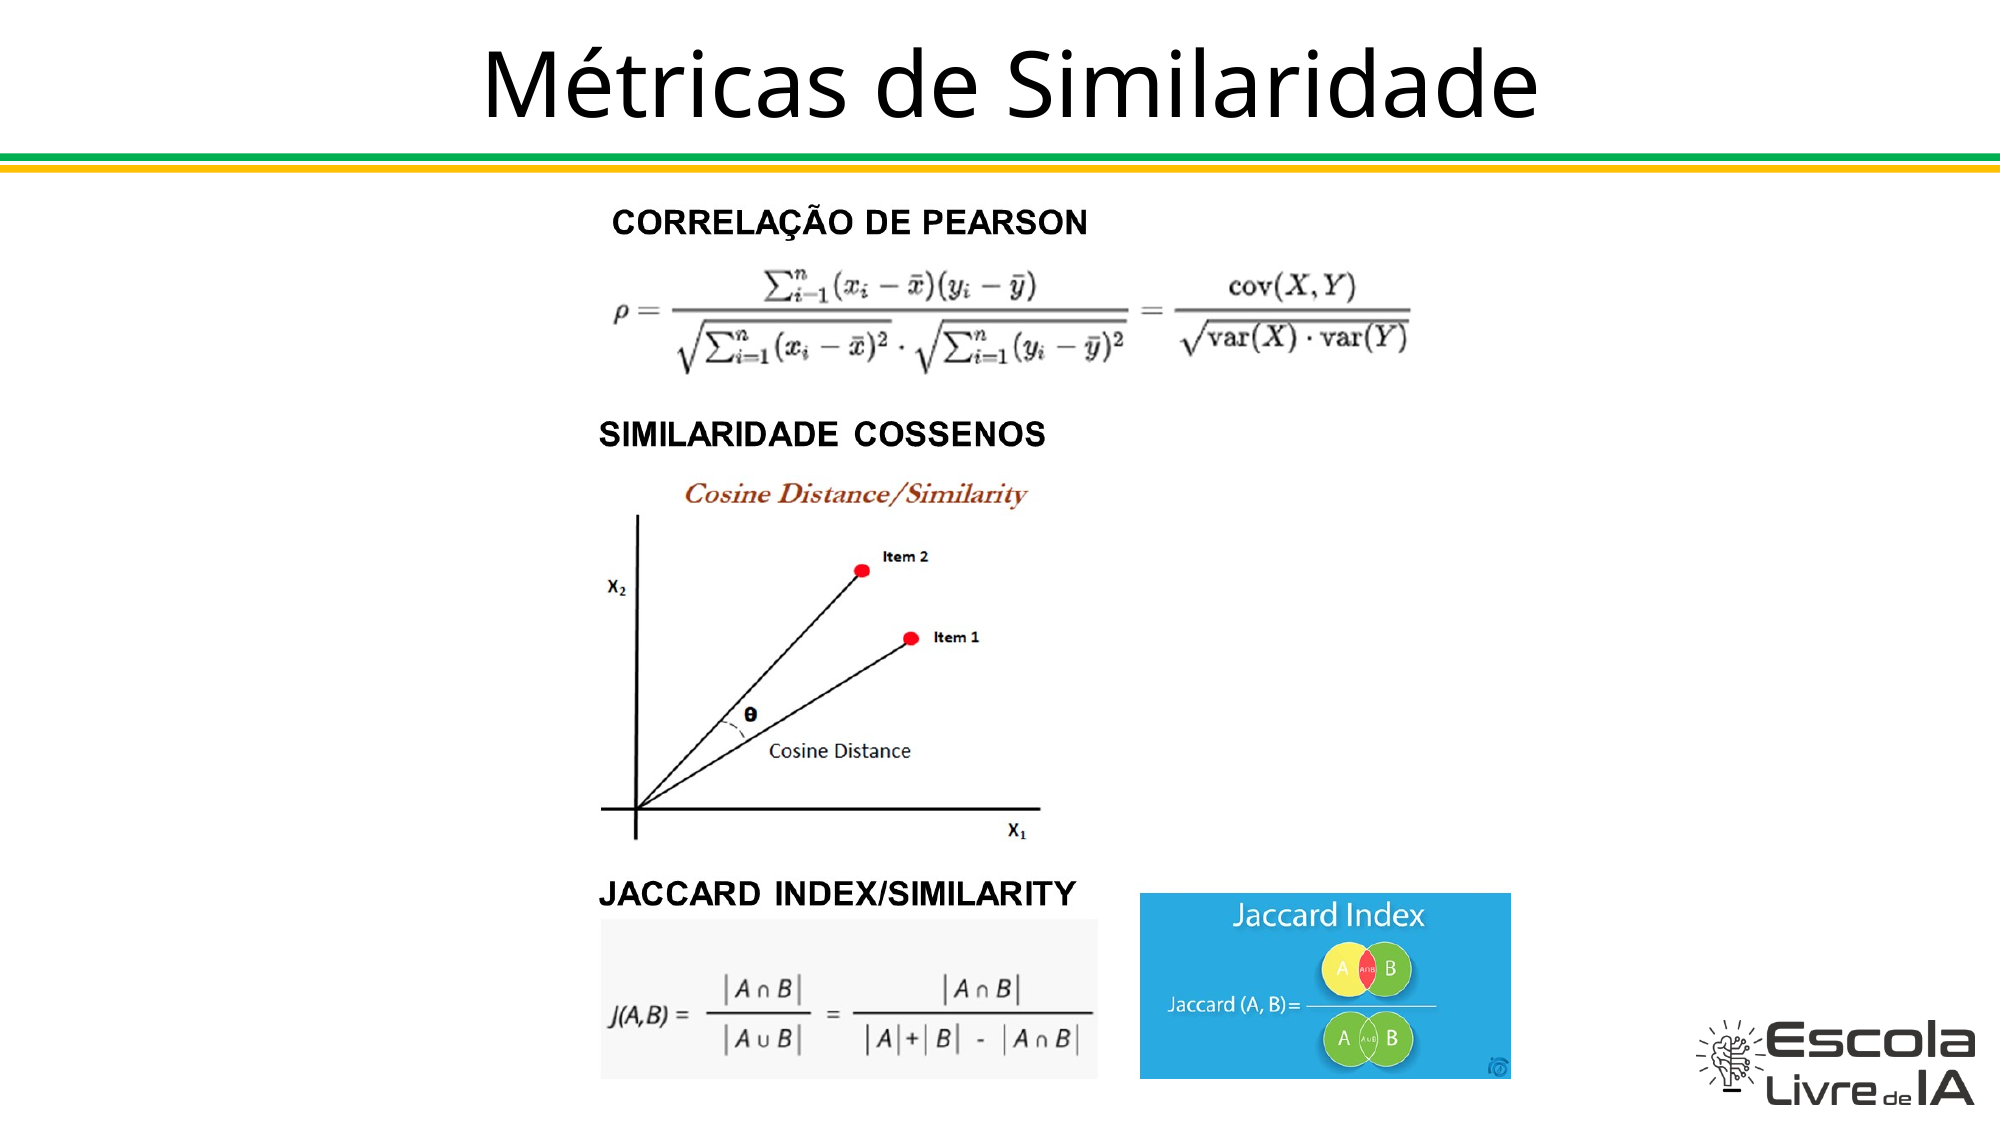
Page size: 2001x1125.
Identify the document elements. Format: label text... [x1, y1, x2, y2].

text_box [0, 153, 2000, 173]
picture [1695, 1019, 1975, 1105]
text_box Métricas de Similaridade [48, 30, 1975, 142]
picture [577, 190, 1511, 1080]
